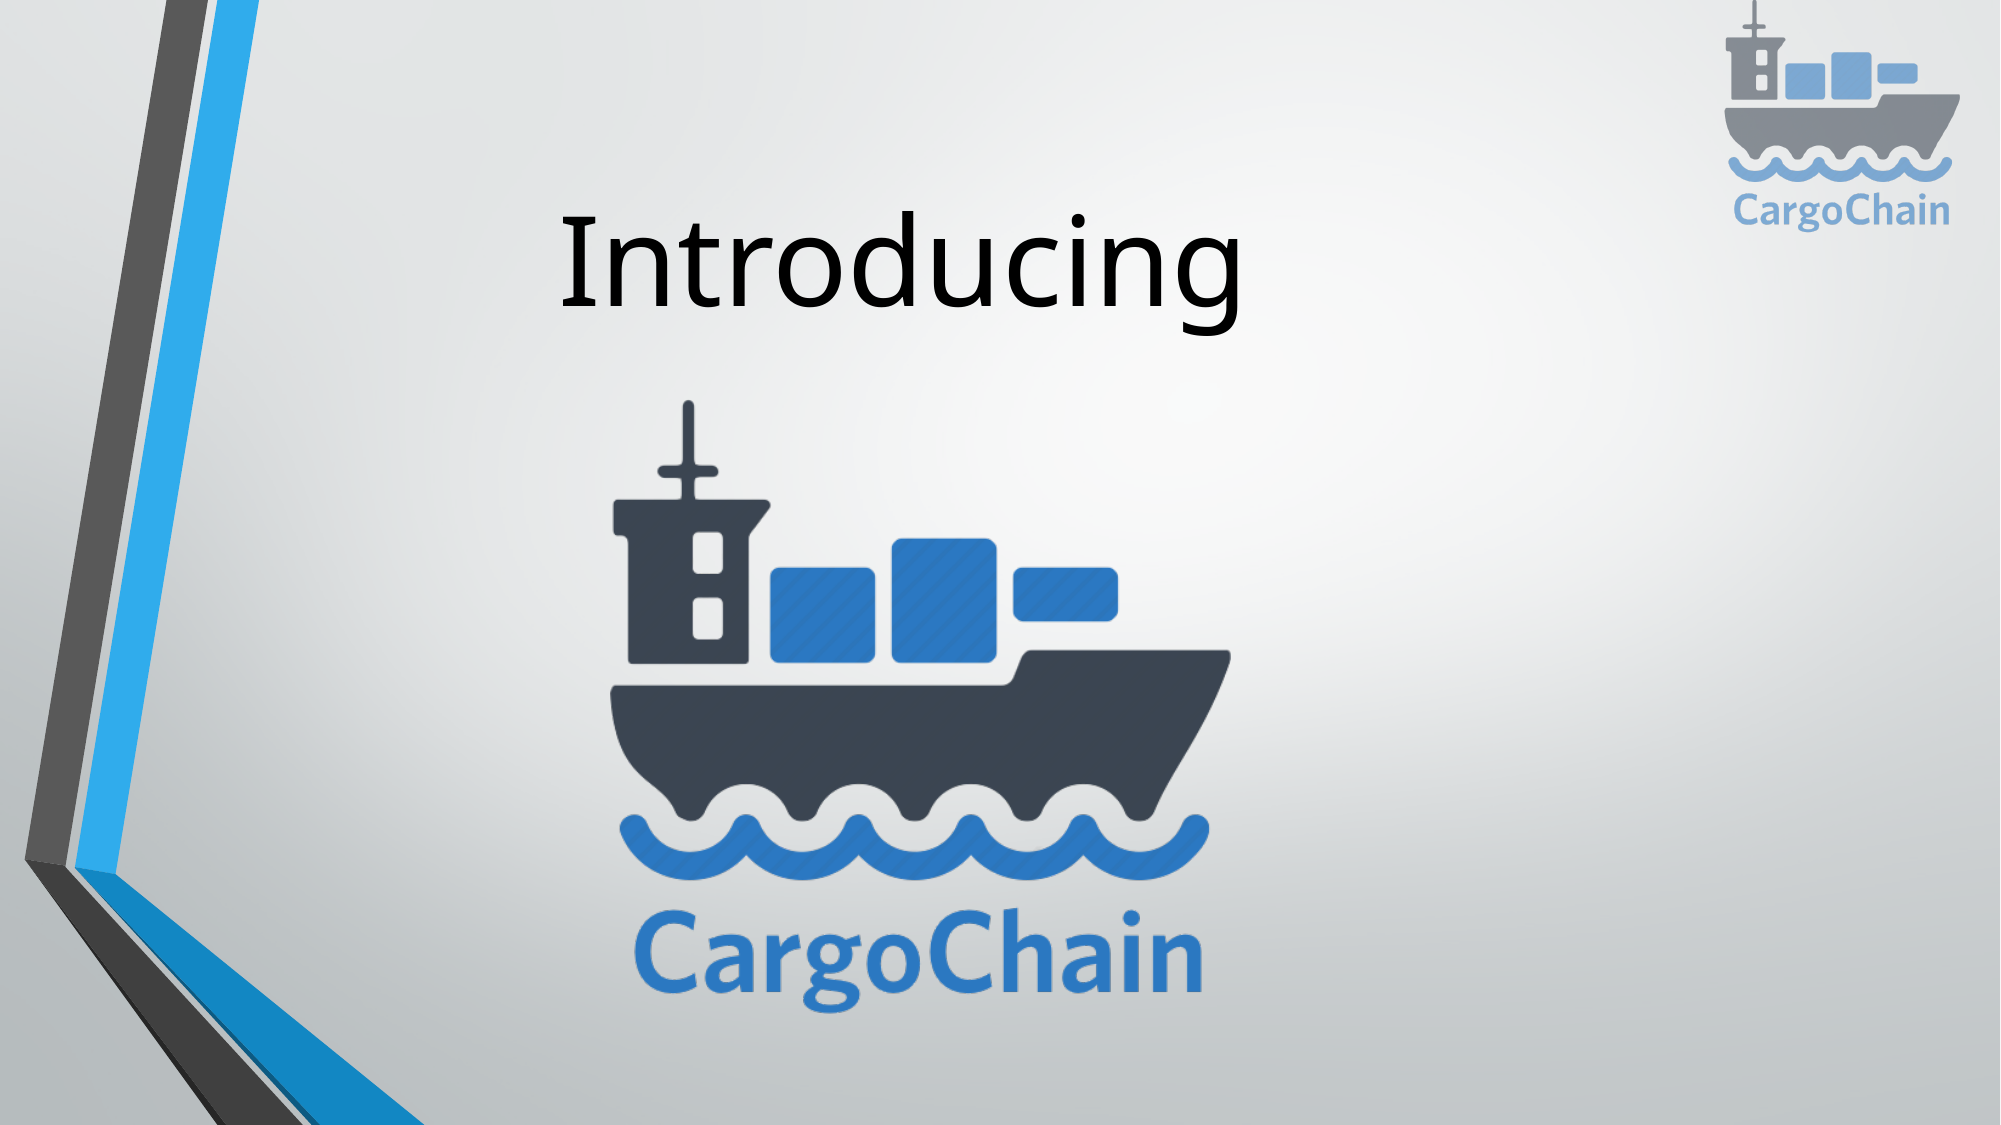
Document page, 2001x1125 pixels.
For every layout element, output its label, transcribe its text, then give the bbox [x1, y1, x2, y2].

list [609, 399, 1231, 1125]
title Introducing [243, 112, 1597, 400]
